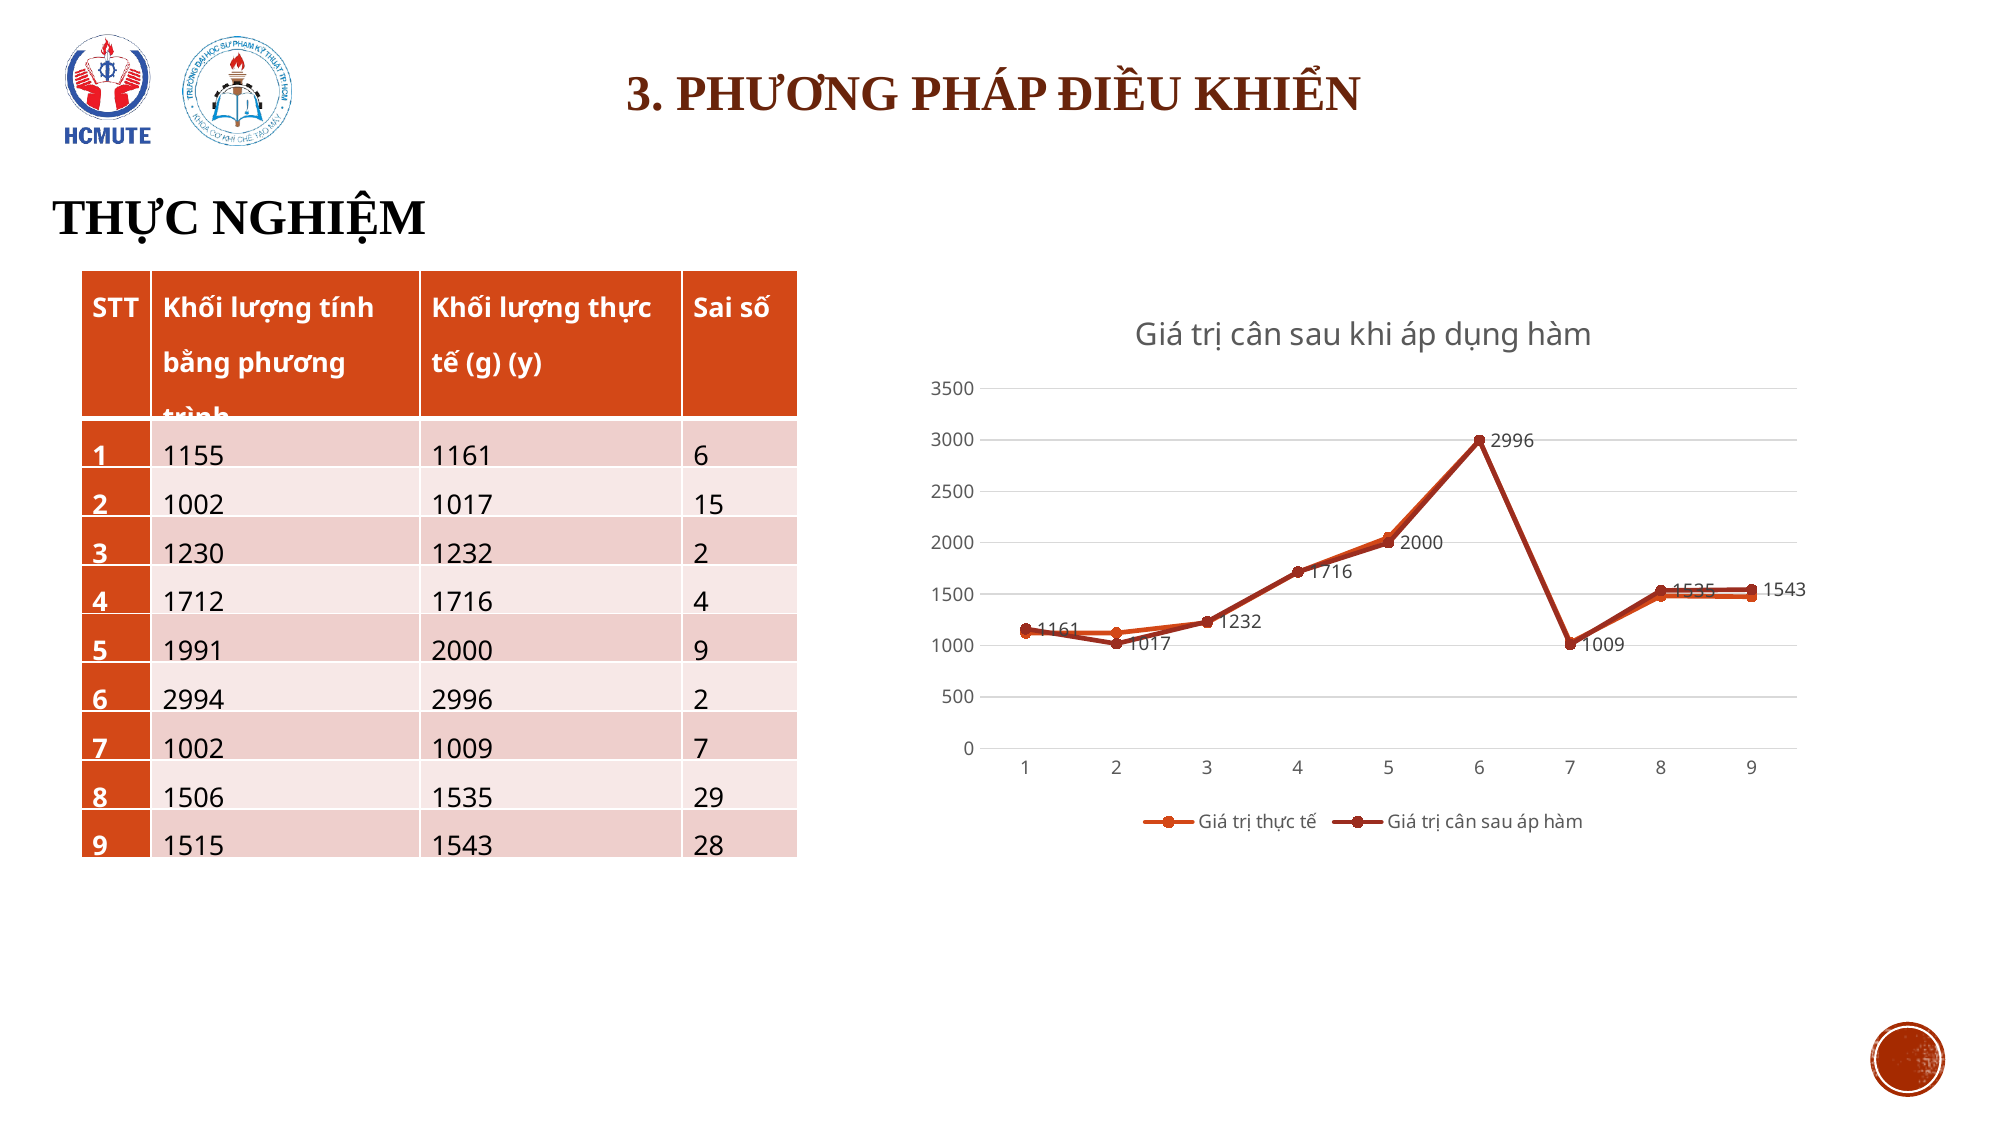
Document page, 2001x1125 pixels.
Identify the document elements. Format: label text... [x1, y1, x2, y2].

table_cell 1230 [152, 517, 419, 564]
table_cell 1716 [421, 566, 681, 613]
table_cell 1002 [152, 468, 419, 515]
table_cell 2996 [421, 663, 681, 710]
table_cell 2 [683, 517, 797, 564]
table_cell 9 [82, 810, 150, 857]
text_box THỰC NGHIỆM [37, 177, 1639, 252]
table_cell 7 [82, 712, 150, 759]
table_cell 1161 [421, 421, 681, 466]
table_cell 1017 [421, 468, 681, 515]
table_cell 2 [683, 663, 797, 710]
table_cell 1543 [421, 810, 681, 857]
table_cell 6 [82, 663, 150, 710]
table_cell 28 [683, 810, 797, 857]
table_header Sai số [683, 271, 797, 416]
table_cell 6 [683, 421, 797, 466]
table_cell 2000 [421, 614, 681, 661]
table_cell 9 [683, 614, 797, 661]
chart [916, 287, 1813, 839]
table_header Khối lượng tính bằng phương trình [152, 271, 419, 416]
table_cell 4 [82, 566, 150, 613]
table_cell 1 [82, 421, 150, 466]
picture [182, 36, 292, 146]
table_cell 1232 [421, 517, 681, 564]
table_cell 4 [683, 566, 797, 613]
table_cell 1155 [152, 421, 419, 466]
table_cell 1515 [152, 810, 419, 857]
table_header Khối lượng thực tế (g) (y) [421, 271, 681, 416]
table_header STT [82, 271, 150, 416]
table_cell 1535 [421, 761, 681, 808]
table_cell 1009 [421, 712, 681, 759]
text_box 3. PHƯƠNG PHÁP ĐIỀU KHIỂN [293, 53, 1795, 128]
table_cell 2 [82, 468, 150, 515]
table_cell 5 [82, 614, 150, 661]
table_cell 3 [82, 517, 150, 564]
table_cell 1991 [152, 614, 419, 661]
table_cell 2994 [152, 663, 419, 710]
table_cell 29 [683, 761, 797, 808]
table_cell 1002 [152, 712, 419, 759]
picture [37, 22, 176, 160]
table_cell 1506 [152, 761, 419, 808]
table_cell 1712 [152, 566, 419, 613]
table_cell 15 [683, 468, 797, 515]
table_cell 7 [683, 712, 797, 759]
table_cell 8 [82, 761, 150, 808]
